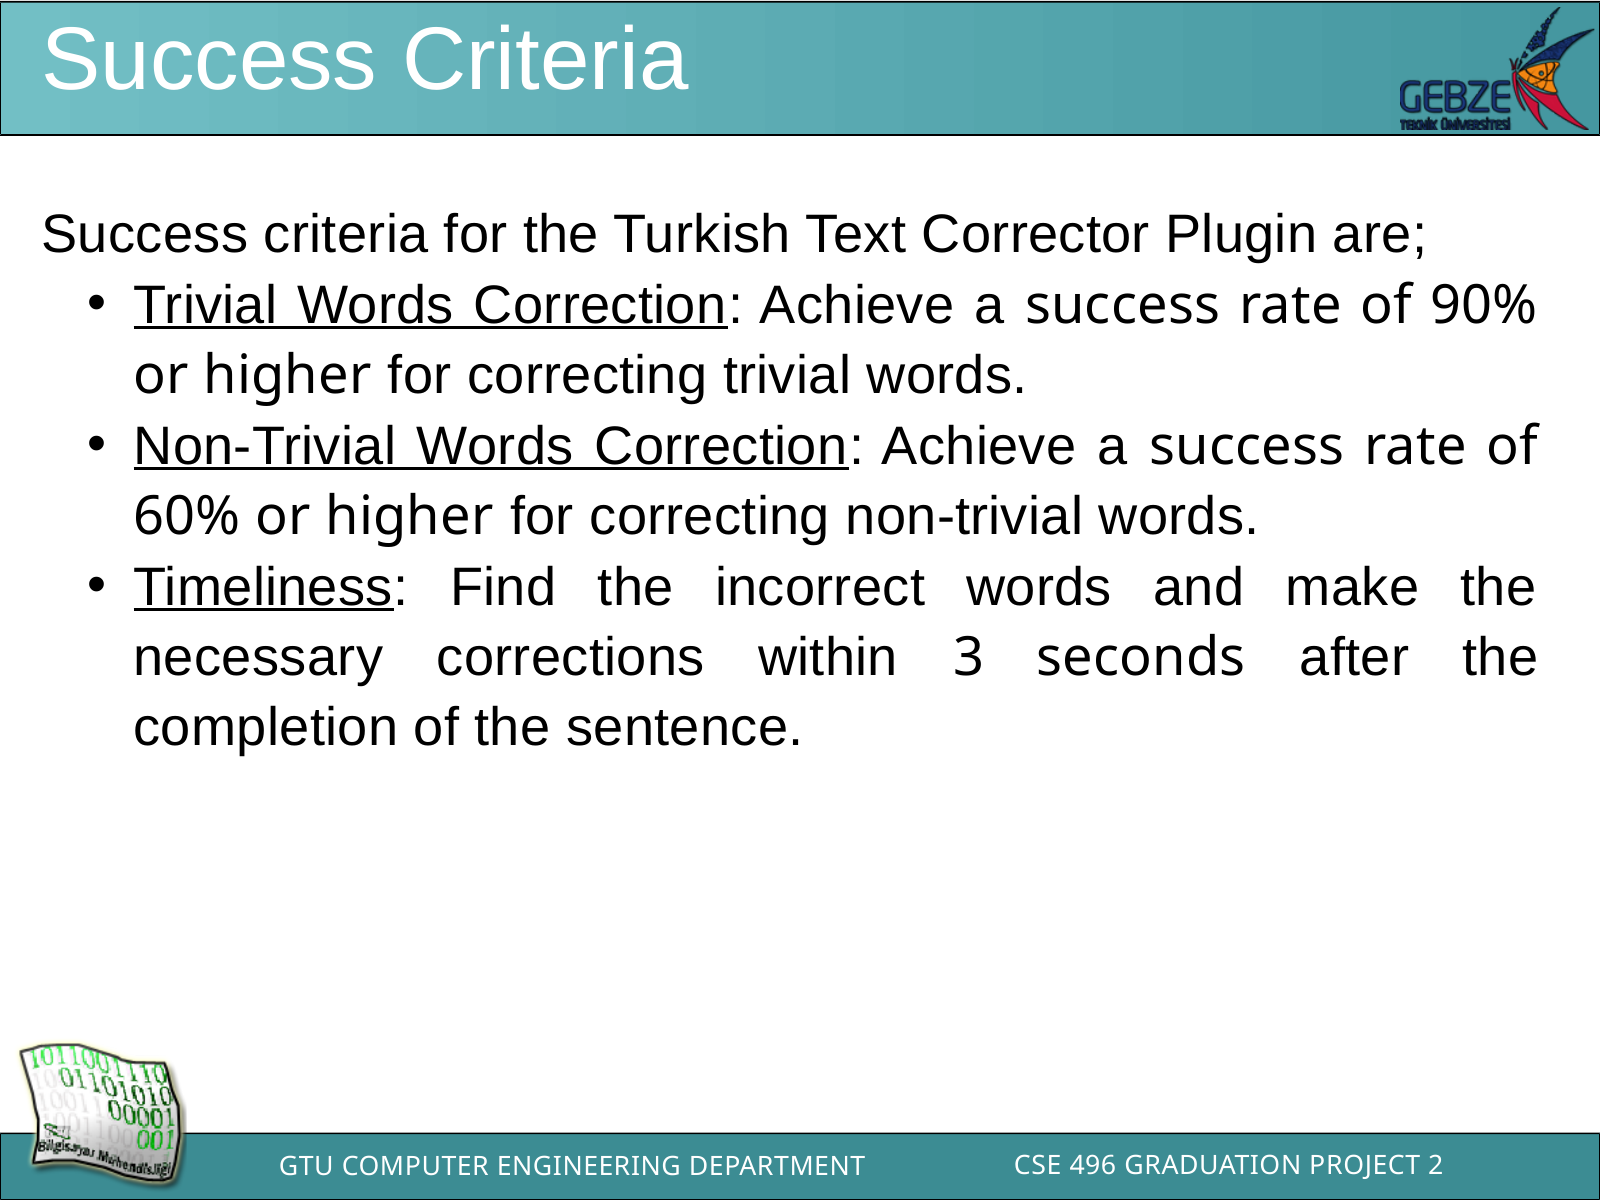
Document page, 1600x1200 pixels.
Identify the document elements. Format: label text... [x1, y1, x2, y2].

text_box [0, 1132, 1600, 1200]
text_box Success criteria for the Turkish Text Corrector Plugin are; Trivial Words Correction: Achieve a success rate of 90% or higher for correcting trivial words. Non-Trivial Words Correction: Achieve a success rate of 60% or higher for correcting non-trivial words. Timeliness: Find the incorrect words and make the necessary corrections within 3 seconds after the completion of the sentence. [41, 193, 1540, 757]
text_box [0, 0, 1600, 137]
text_box [14, 1026, 187, 1131]
